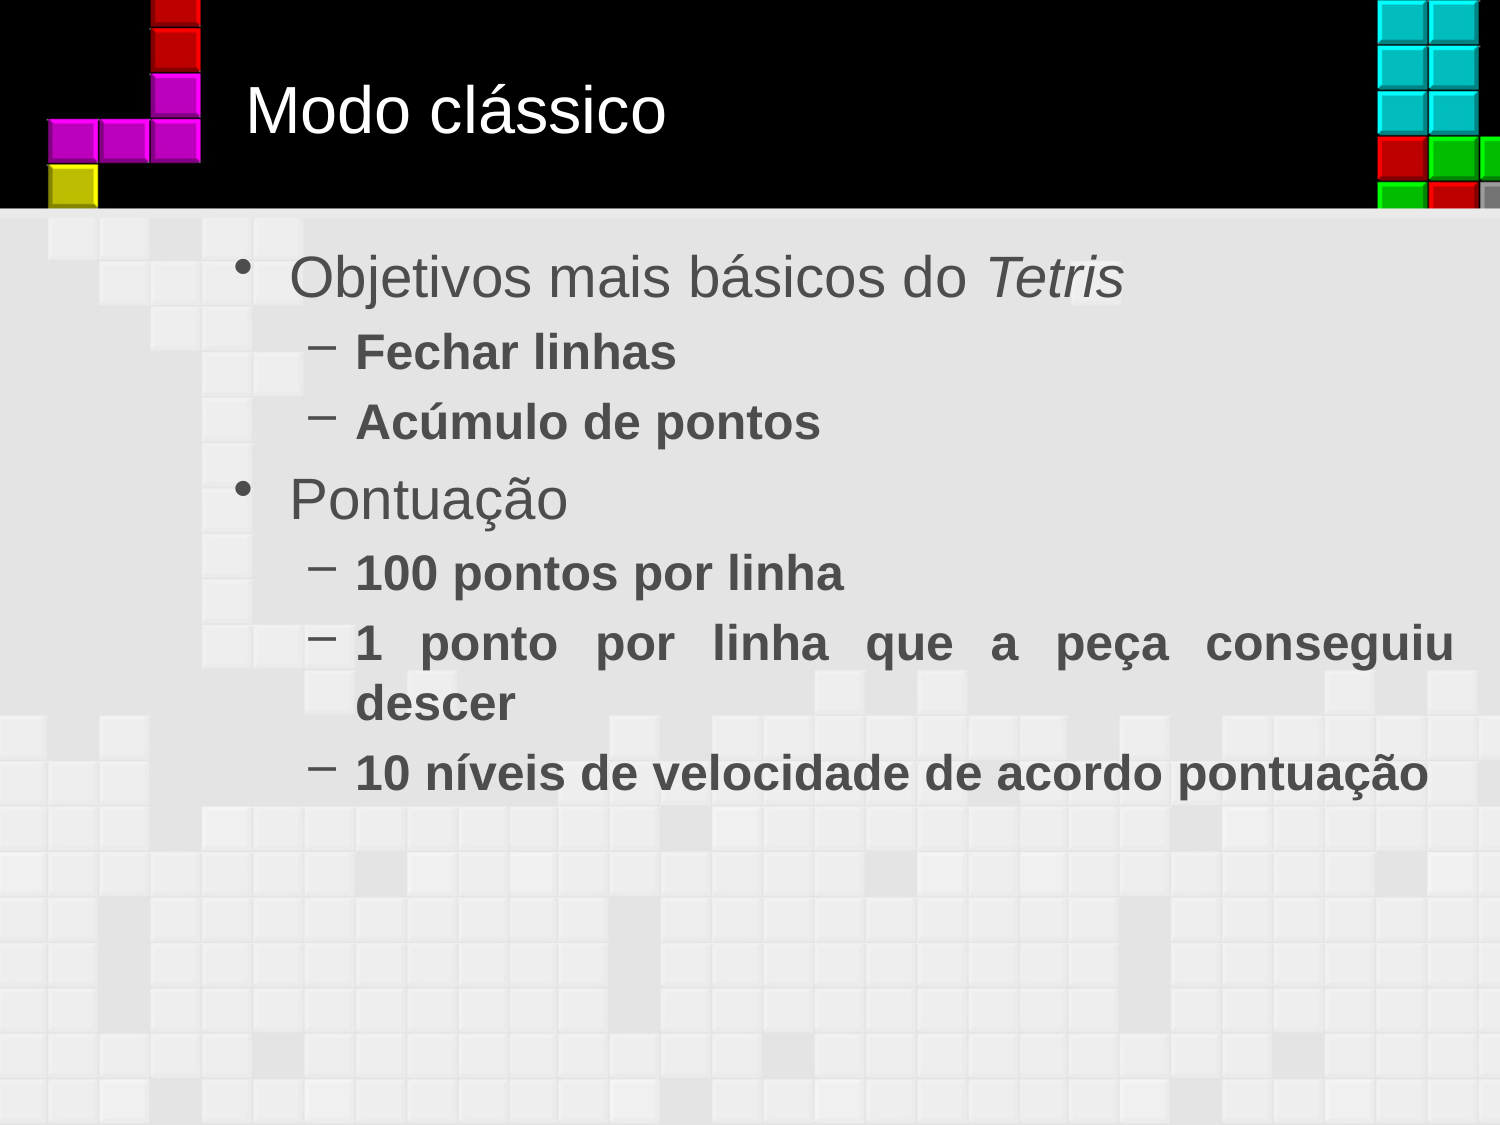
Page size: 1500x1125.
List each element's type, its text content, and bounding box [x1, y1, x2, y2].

picture [0, 0, 1500, 1125]
title Modo clássico [229, 65, 1471, 150]
list Objetivos mais básicos do Tetris Fechar linhas Acúmulo de pontos Pontuação 100 pontos por linha 1 ponto por linha que a peça conseguiu descer 10 níveis de velocidade de acordo pontuação [218, 231, 1471, 1095]
